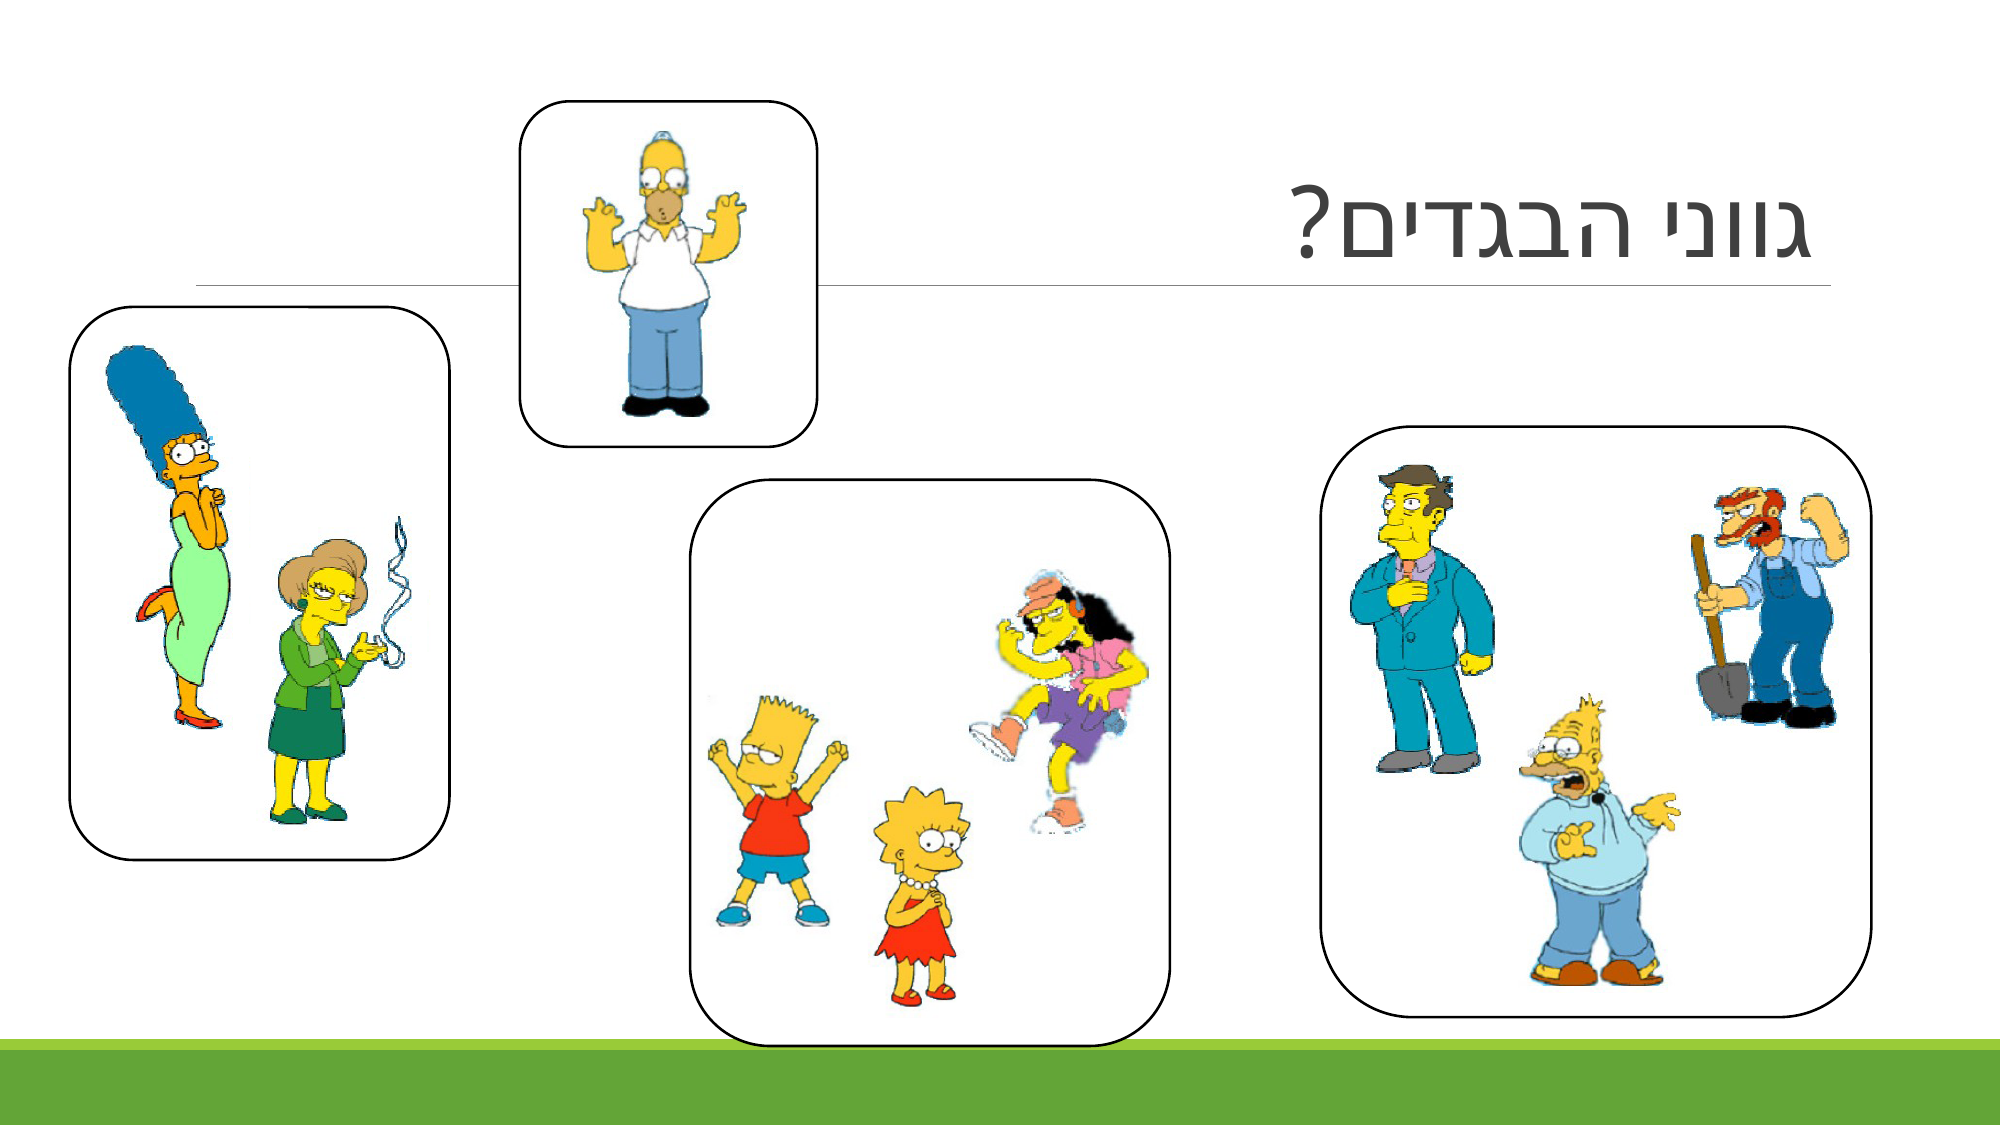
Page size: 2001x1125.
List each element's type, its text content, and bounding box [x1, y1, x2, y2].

title גווני הבגדים? [180, 47, 1830, 285]
picture [98, 342, 431, 832]
picture [573, 122, 748, 425]
picture [1347, 456, 1855, 994]
text_box [518, 285, 819, 449]
text_box [688, 478, 1172, 1048]
text_box [68, 305, 451, 862]
picture [706, 555, 1158, 1018]
text_box [1319, 425, 1873, 1019]
